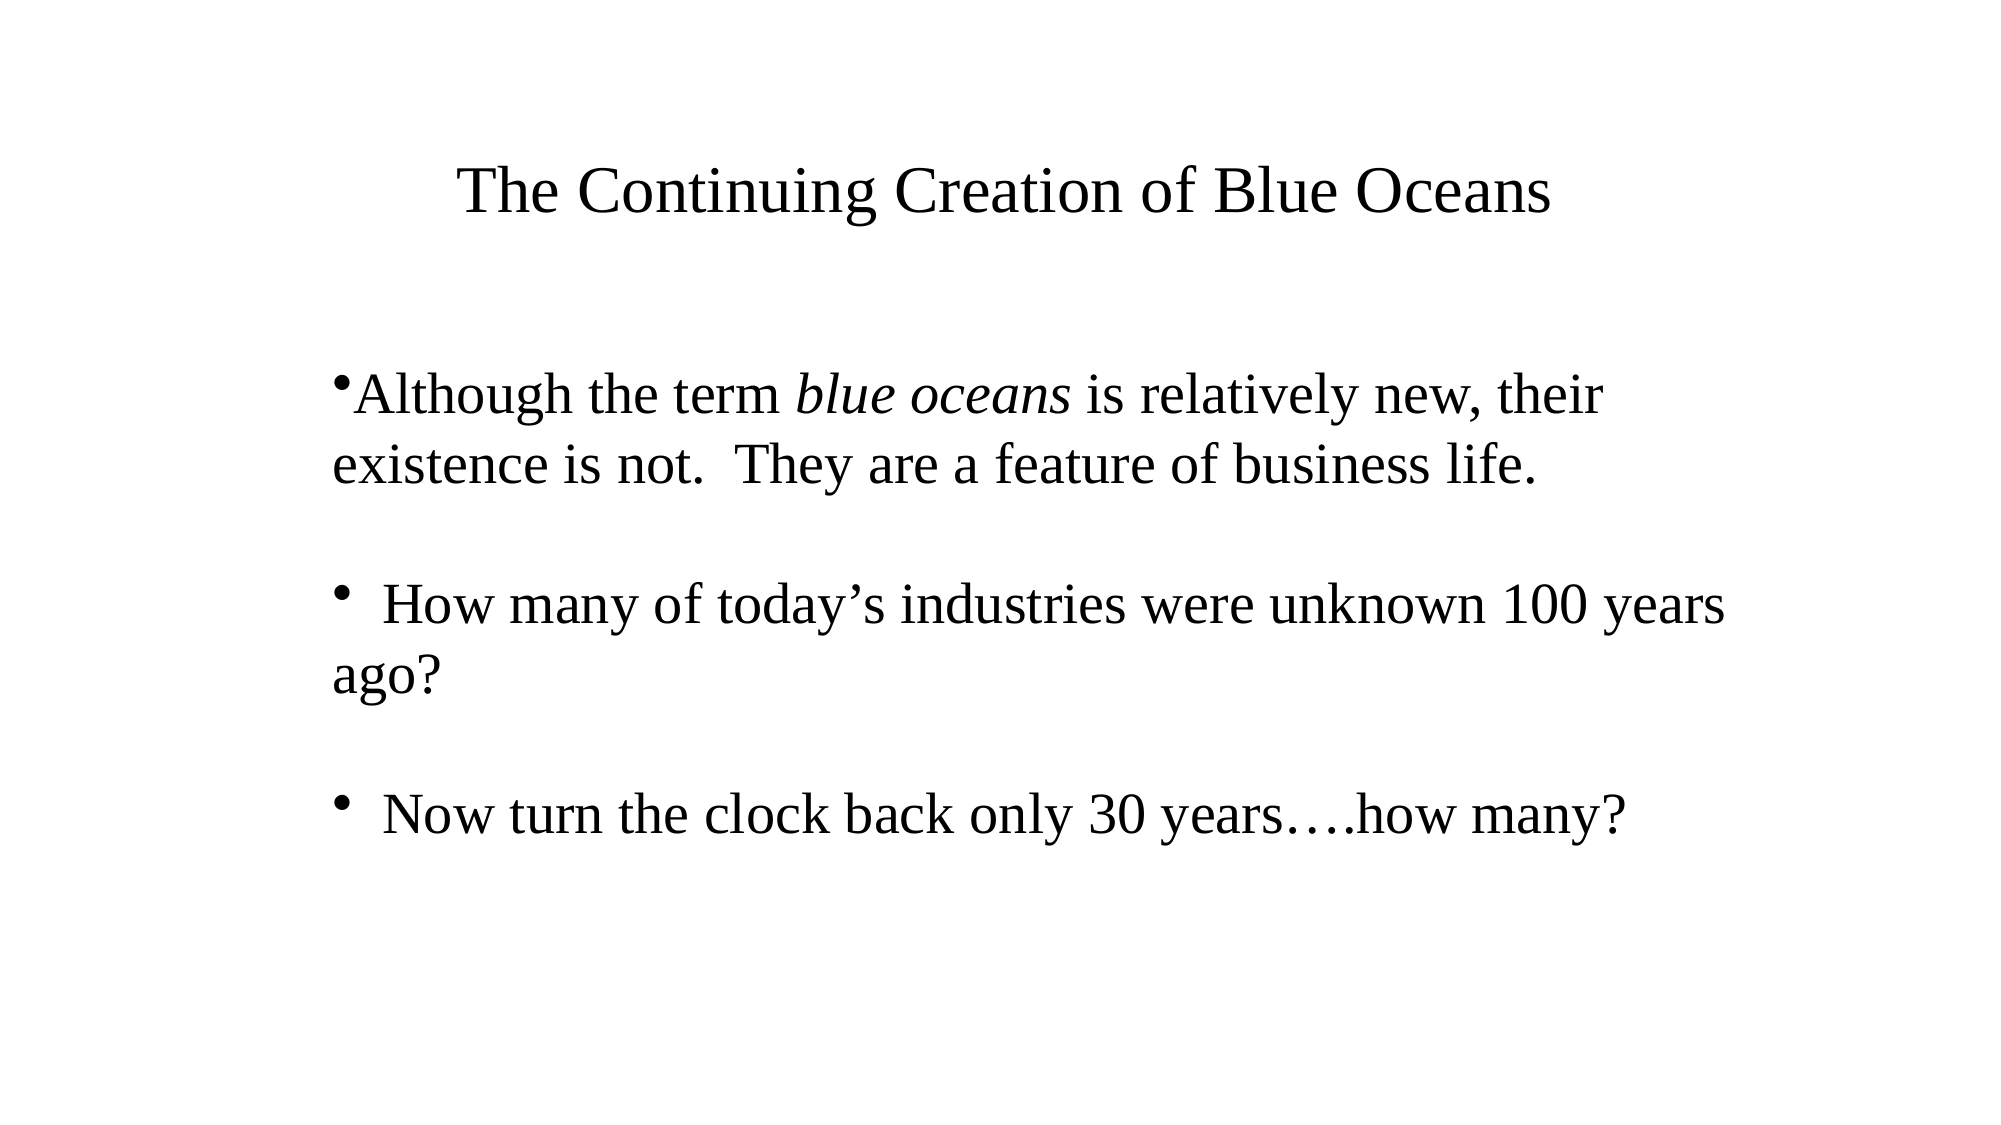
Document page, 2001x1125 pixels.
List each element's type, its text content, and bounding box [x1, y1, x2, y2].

text_box Although the term blue oceans is relatively new, their existence is not. They are a feature of business life. How many of today’s industries were unknown 100 years ago? Now turn the clock back only 30 years….how many? [317, 347, 1772, 853]
text_box The Continuing Creation of Blue Oceans [441, 138, 1570, 234]
